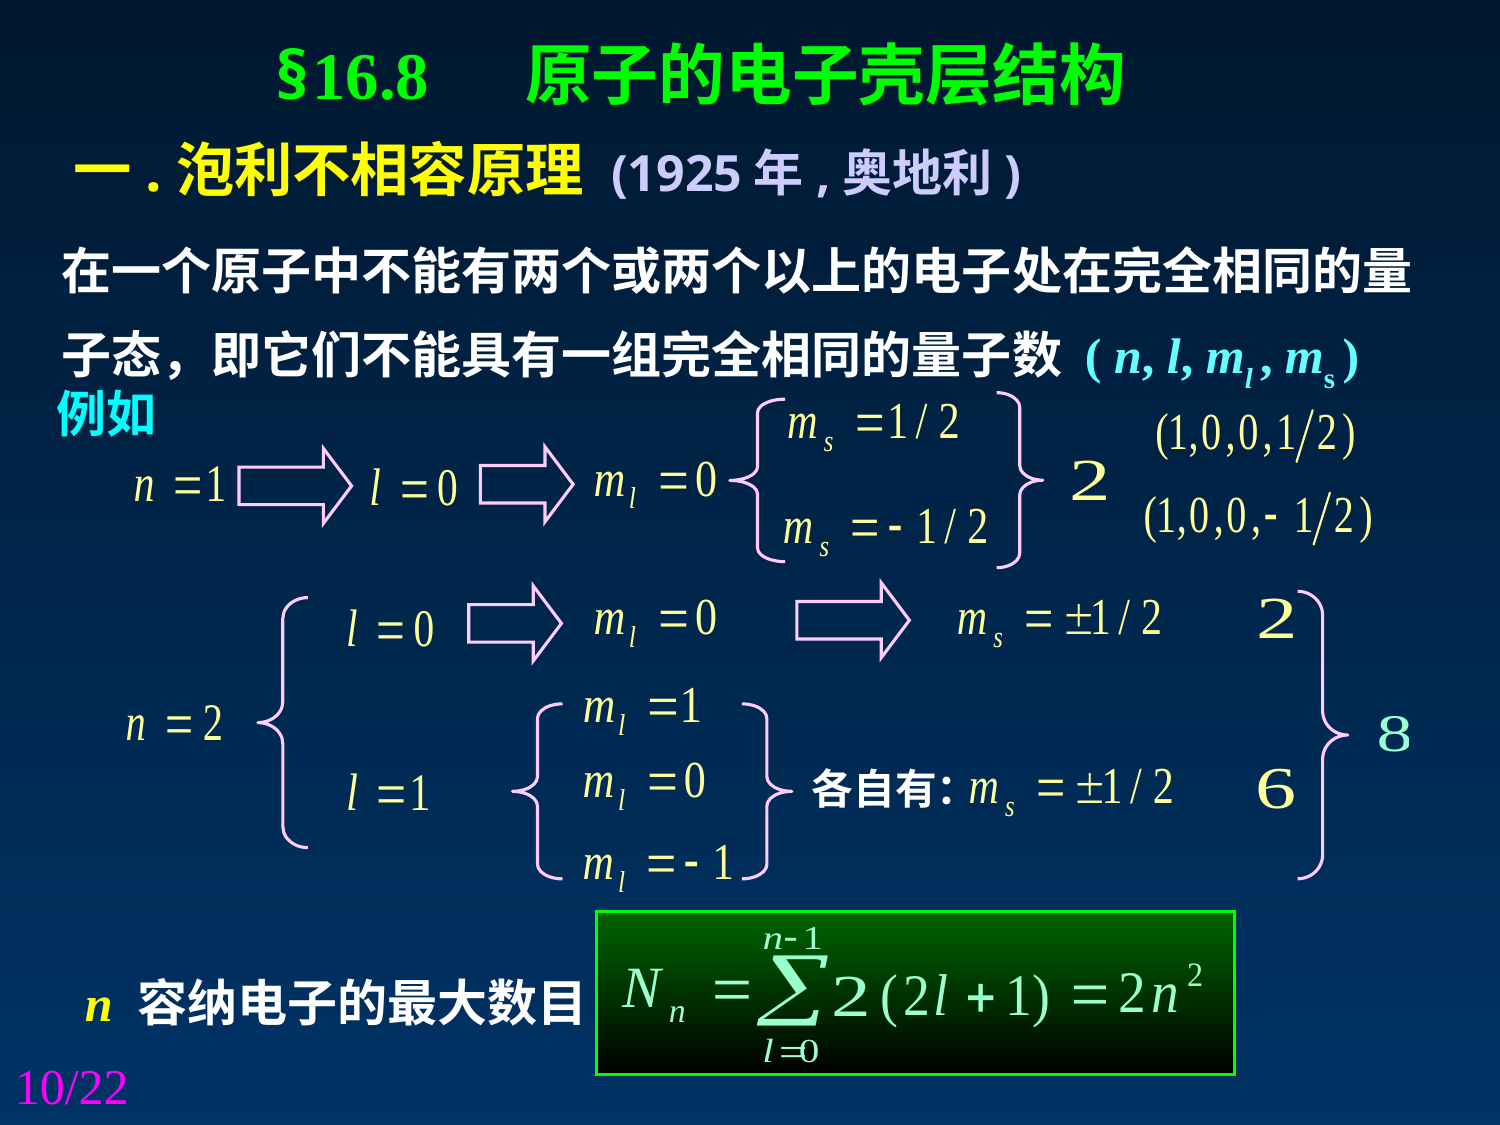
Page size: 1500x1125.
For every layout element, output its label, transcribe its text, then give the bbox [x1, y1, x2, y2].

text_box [363, 456, 468, 516]
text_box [746, 911, 867, 1072]
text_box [871, 961, 875, 1024]
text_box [574, 670, 709, 746]
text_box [1148, 397, 1366, 469]
text_box 例如 [41, 374, 223, 450]
text_box [796, 582, 910, 658]
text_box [779, 386, 972, 462]
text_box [948, 582, 1171, 658]
text_box [996, 392, 1043, 568]
text_box [257, 597, 308, 848]
text_box [732, 400, 786, 560]
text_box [574, 745, 717, 821]
text_box /22 [0, 1046, 350, 1125]
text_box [871, 961, 1060, 1038]
text_box n 容纳电子的最大数目 [70, 964, 607, 1039]
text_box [117, 691, 235, 751]
text_box [468, 585, 562, 661]
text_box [1370, 702, 1409, 762]
text_box [239, 448, 352, 524]
text_box [741, 703, 792, 879]
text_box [339, 761, 436, 821]
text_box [609, 948, 751, 1035]
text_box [775, 491, 997, 568]
text_box 各自有： [796, 755, 956, 820]
text_box [596, 1039, 742, 1075]
text_box [867, 911, 1235, 1075]
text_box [339, 597, 444, 657]
text_box 在一个原子中不能有两个或两个以上的电子处在完全相同的量子态，即它们不能具有一组完全相同的量子数 ( n, l, ml , ms ) [46, 210, 1442, 403]
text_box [1059, 948, 1216, 1025]
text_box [960, 751, 1182, 827]
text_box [585, 443, 728, 520]
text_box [1246, 754, 1301, 821]
text_box [480, 446, 574, 522]
text_box [1297, 592, 1348, 879]
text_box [1246, 583, 1301, 645]
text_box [1058, 445, 1114, 507]
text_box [1136, 480, 1383, 552]
text_box [512, 703, 563, 879]
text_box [125, 452, 235, 512]
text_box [585, 582, 728, 658]
text_box [596, 911, 745, 964]
text_box 一.泡利不相容原理 (1925年,奥地利) [58, 125, 1106, 210]
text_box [574, 827, 738, 903]
text_box §16.8 原子的电子壳层结构 [257, 25, 1243, 129]
